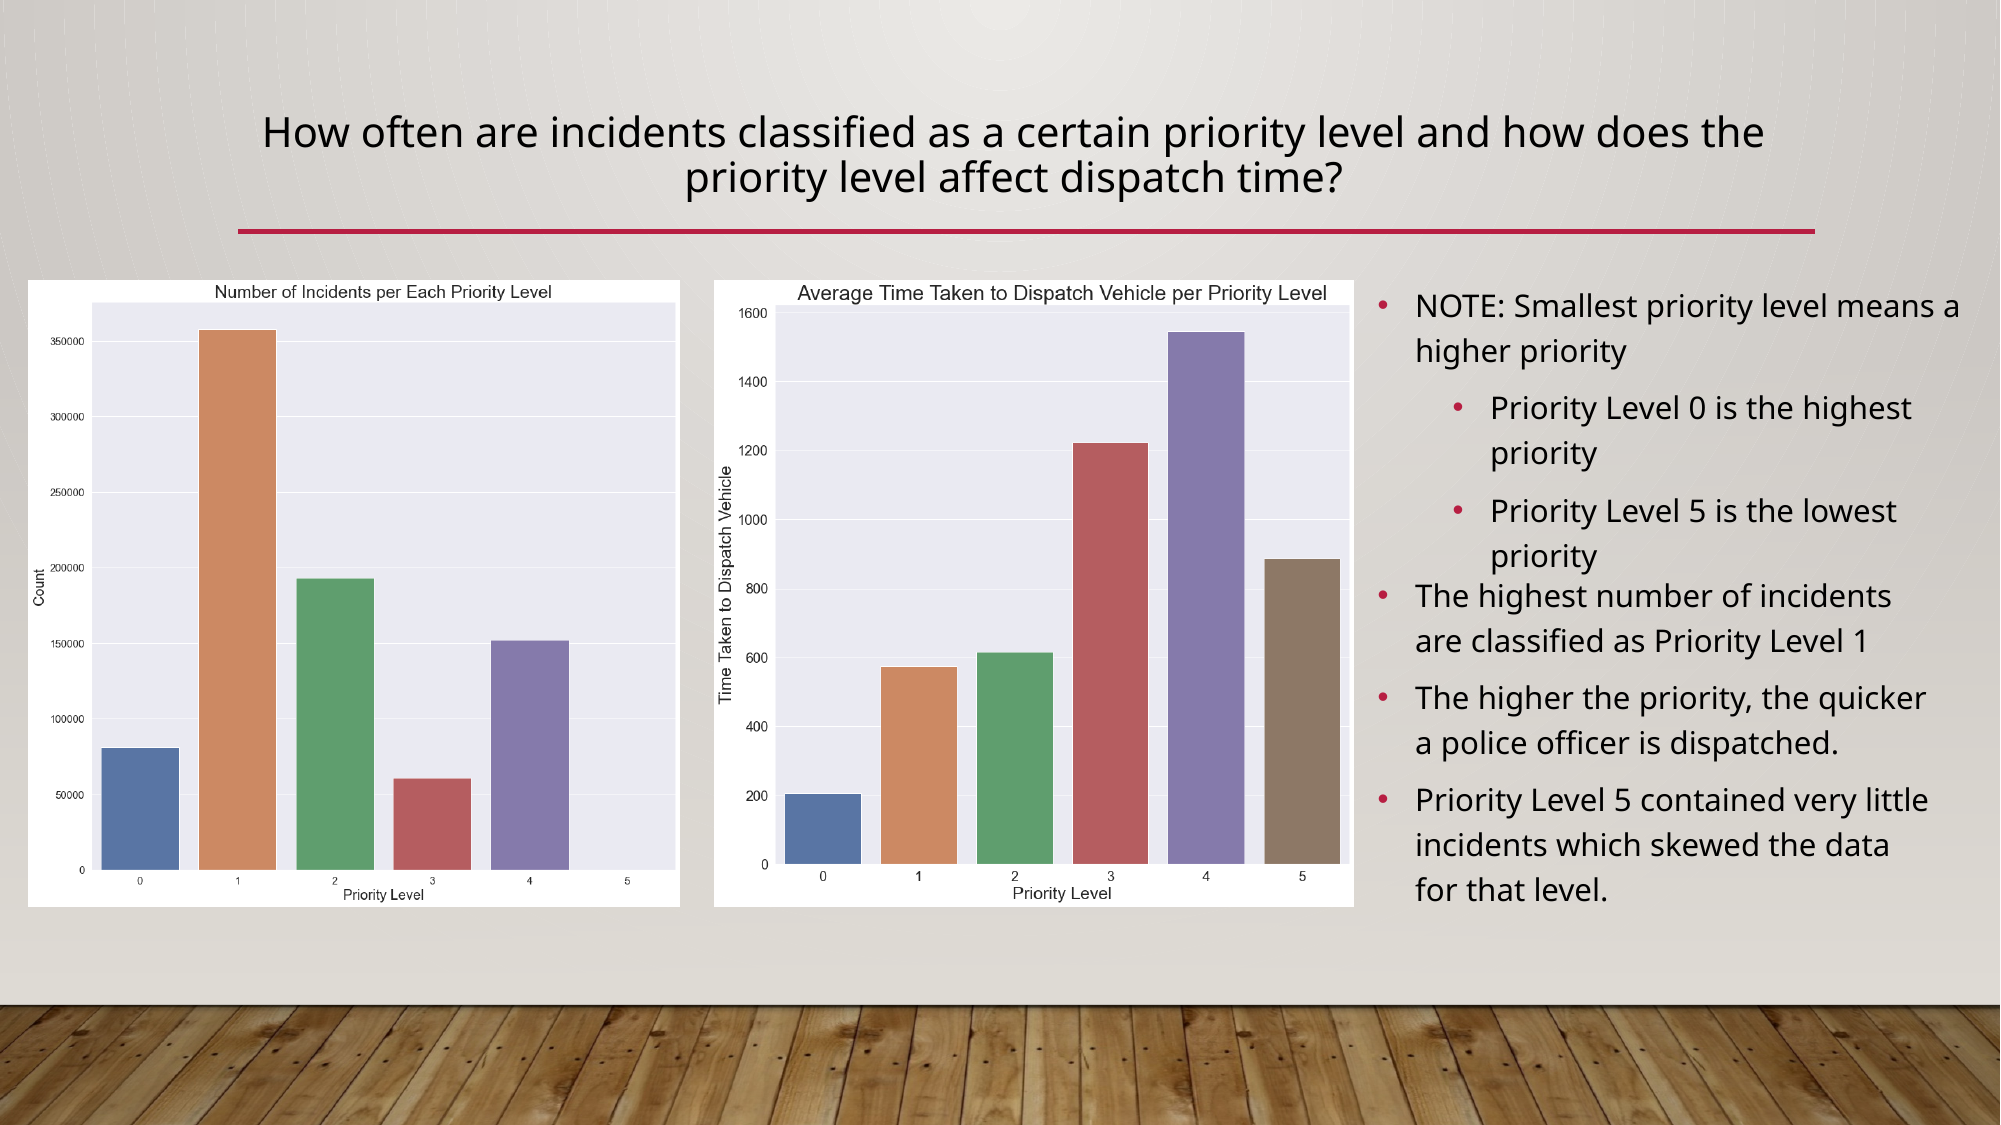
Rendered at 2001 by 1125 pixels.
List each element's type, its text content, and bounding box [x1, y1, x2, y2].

picture [28, 280, 680, 907]
title How often are incidents classified as a certain priority level and how does the priority level affect dispatch time? [226, 37, 1802, 210]
picture [0, 1005, 2000, 1125]
picture [714, 280, 1354, 907]
text_box NOTE: Smallest priority level means a higher priority Priority Level 0 is the highest priority Priority Level 5 is the lowest priority [1353, 271, 1986, 581]
text_box The highest number of incidents are classified as Priority Level 1 The higher the priority, the quicker a police officer is dispatched. Priority Level 5 contained very little incidents which skewed the data for that level. [1353, 581, 1952, 984]
